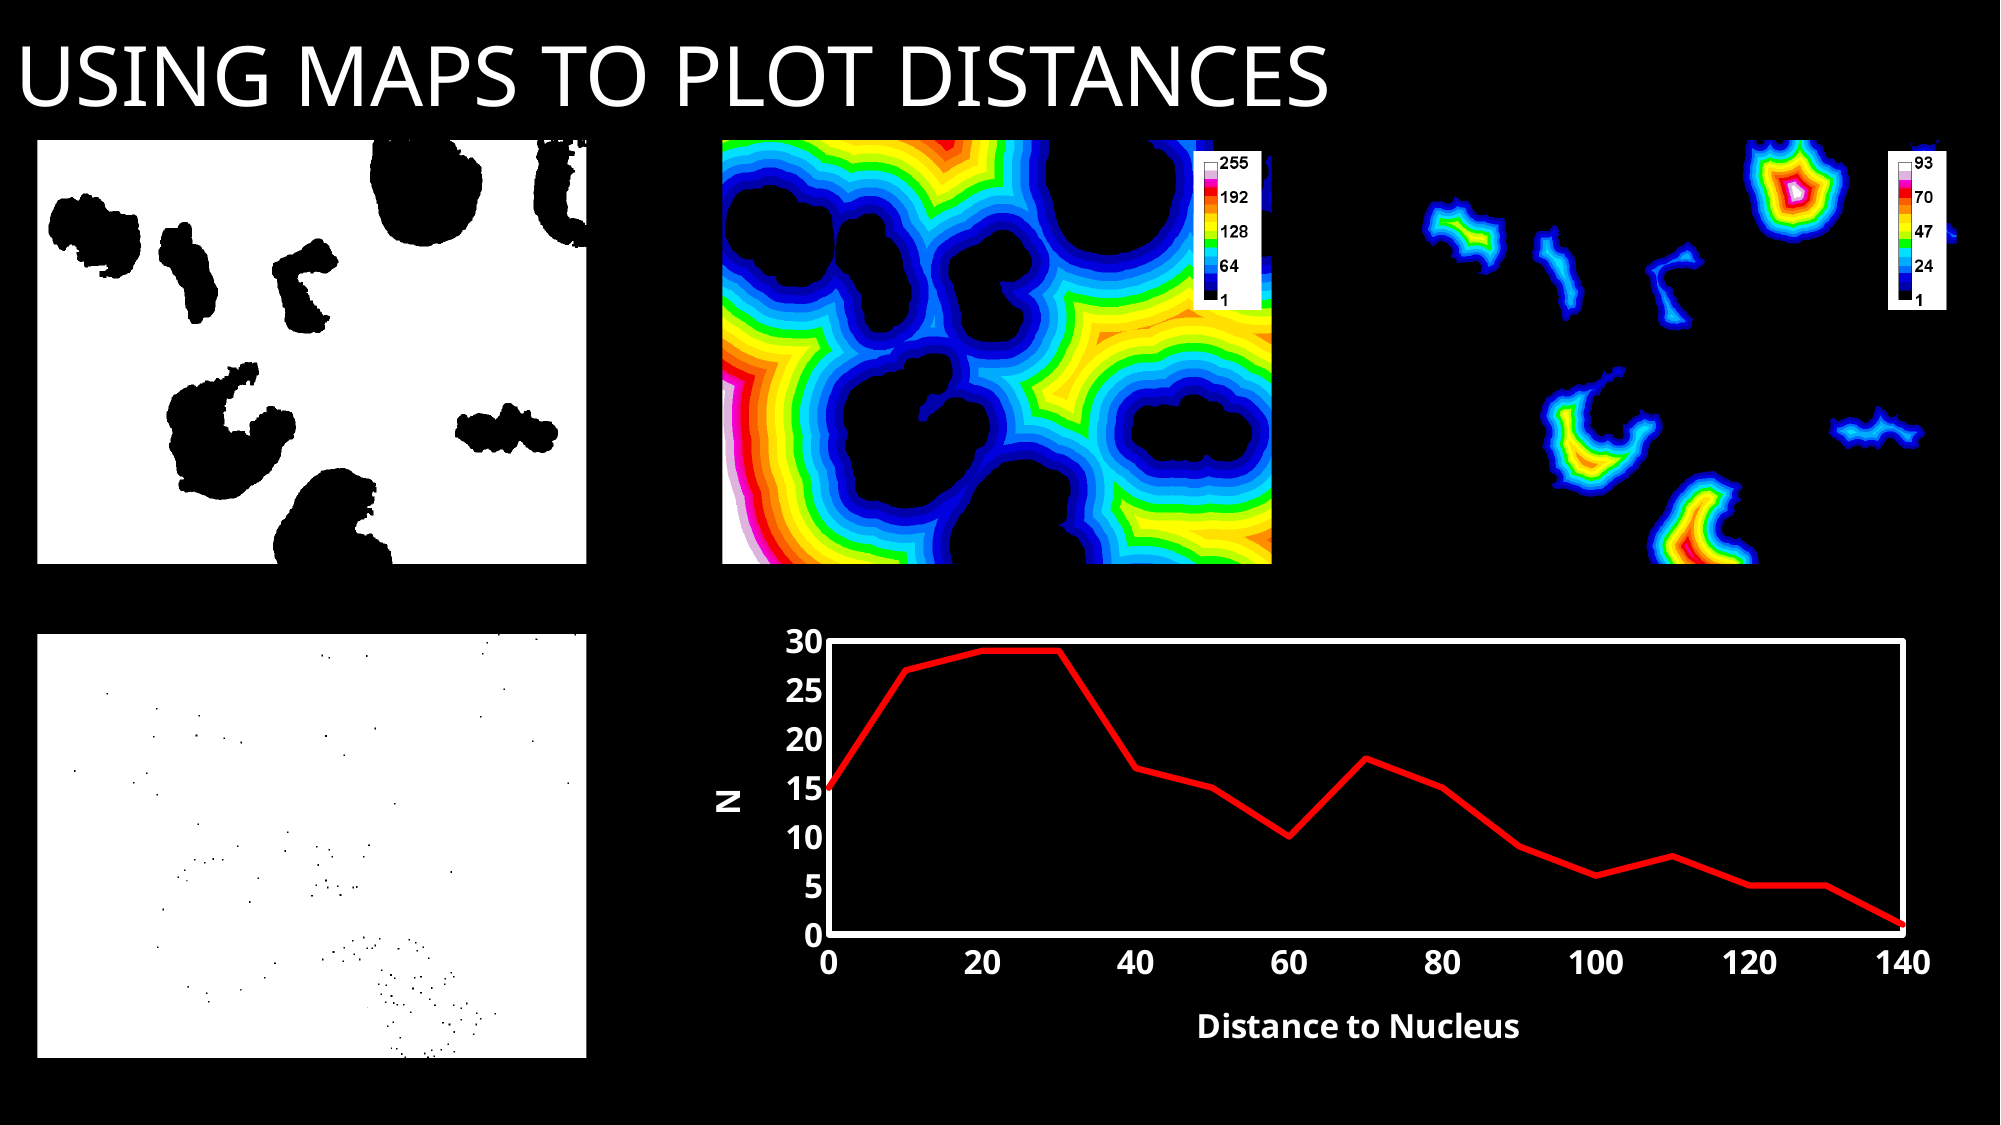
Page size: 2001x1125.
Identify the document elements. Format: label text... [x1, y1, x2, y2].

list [36, 140, 587, 564]
picture [722, 140, 1272, 564]
picture [36, 634, 587, 1058]
picture [1757, 140, 1835, 230]
title Using maps to plot distances [0, 0, 1413, 161]
picture [1660, 485, 1745, 564]
picture [722, 140, 1013, 229]
picture [1107, 369, 1272, 487]
picture [722, 288, 916, 564]
picture [1407, 140, 1957, 564]
chart [668, 609, 1957, 1083]
